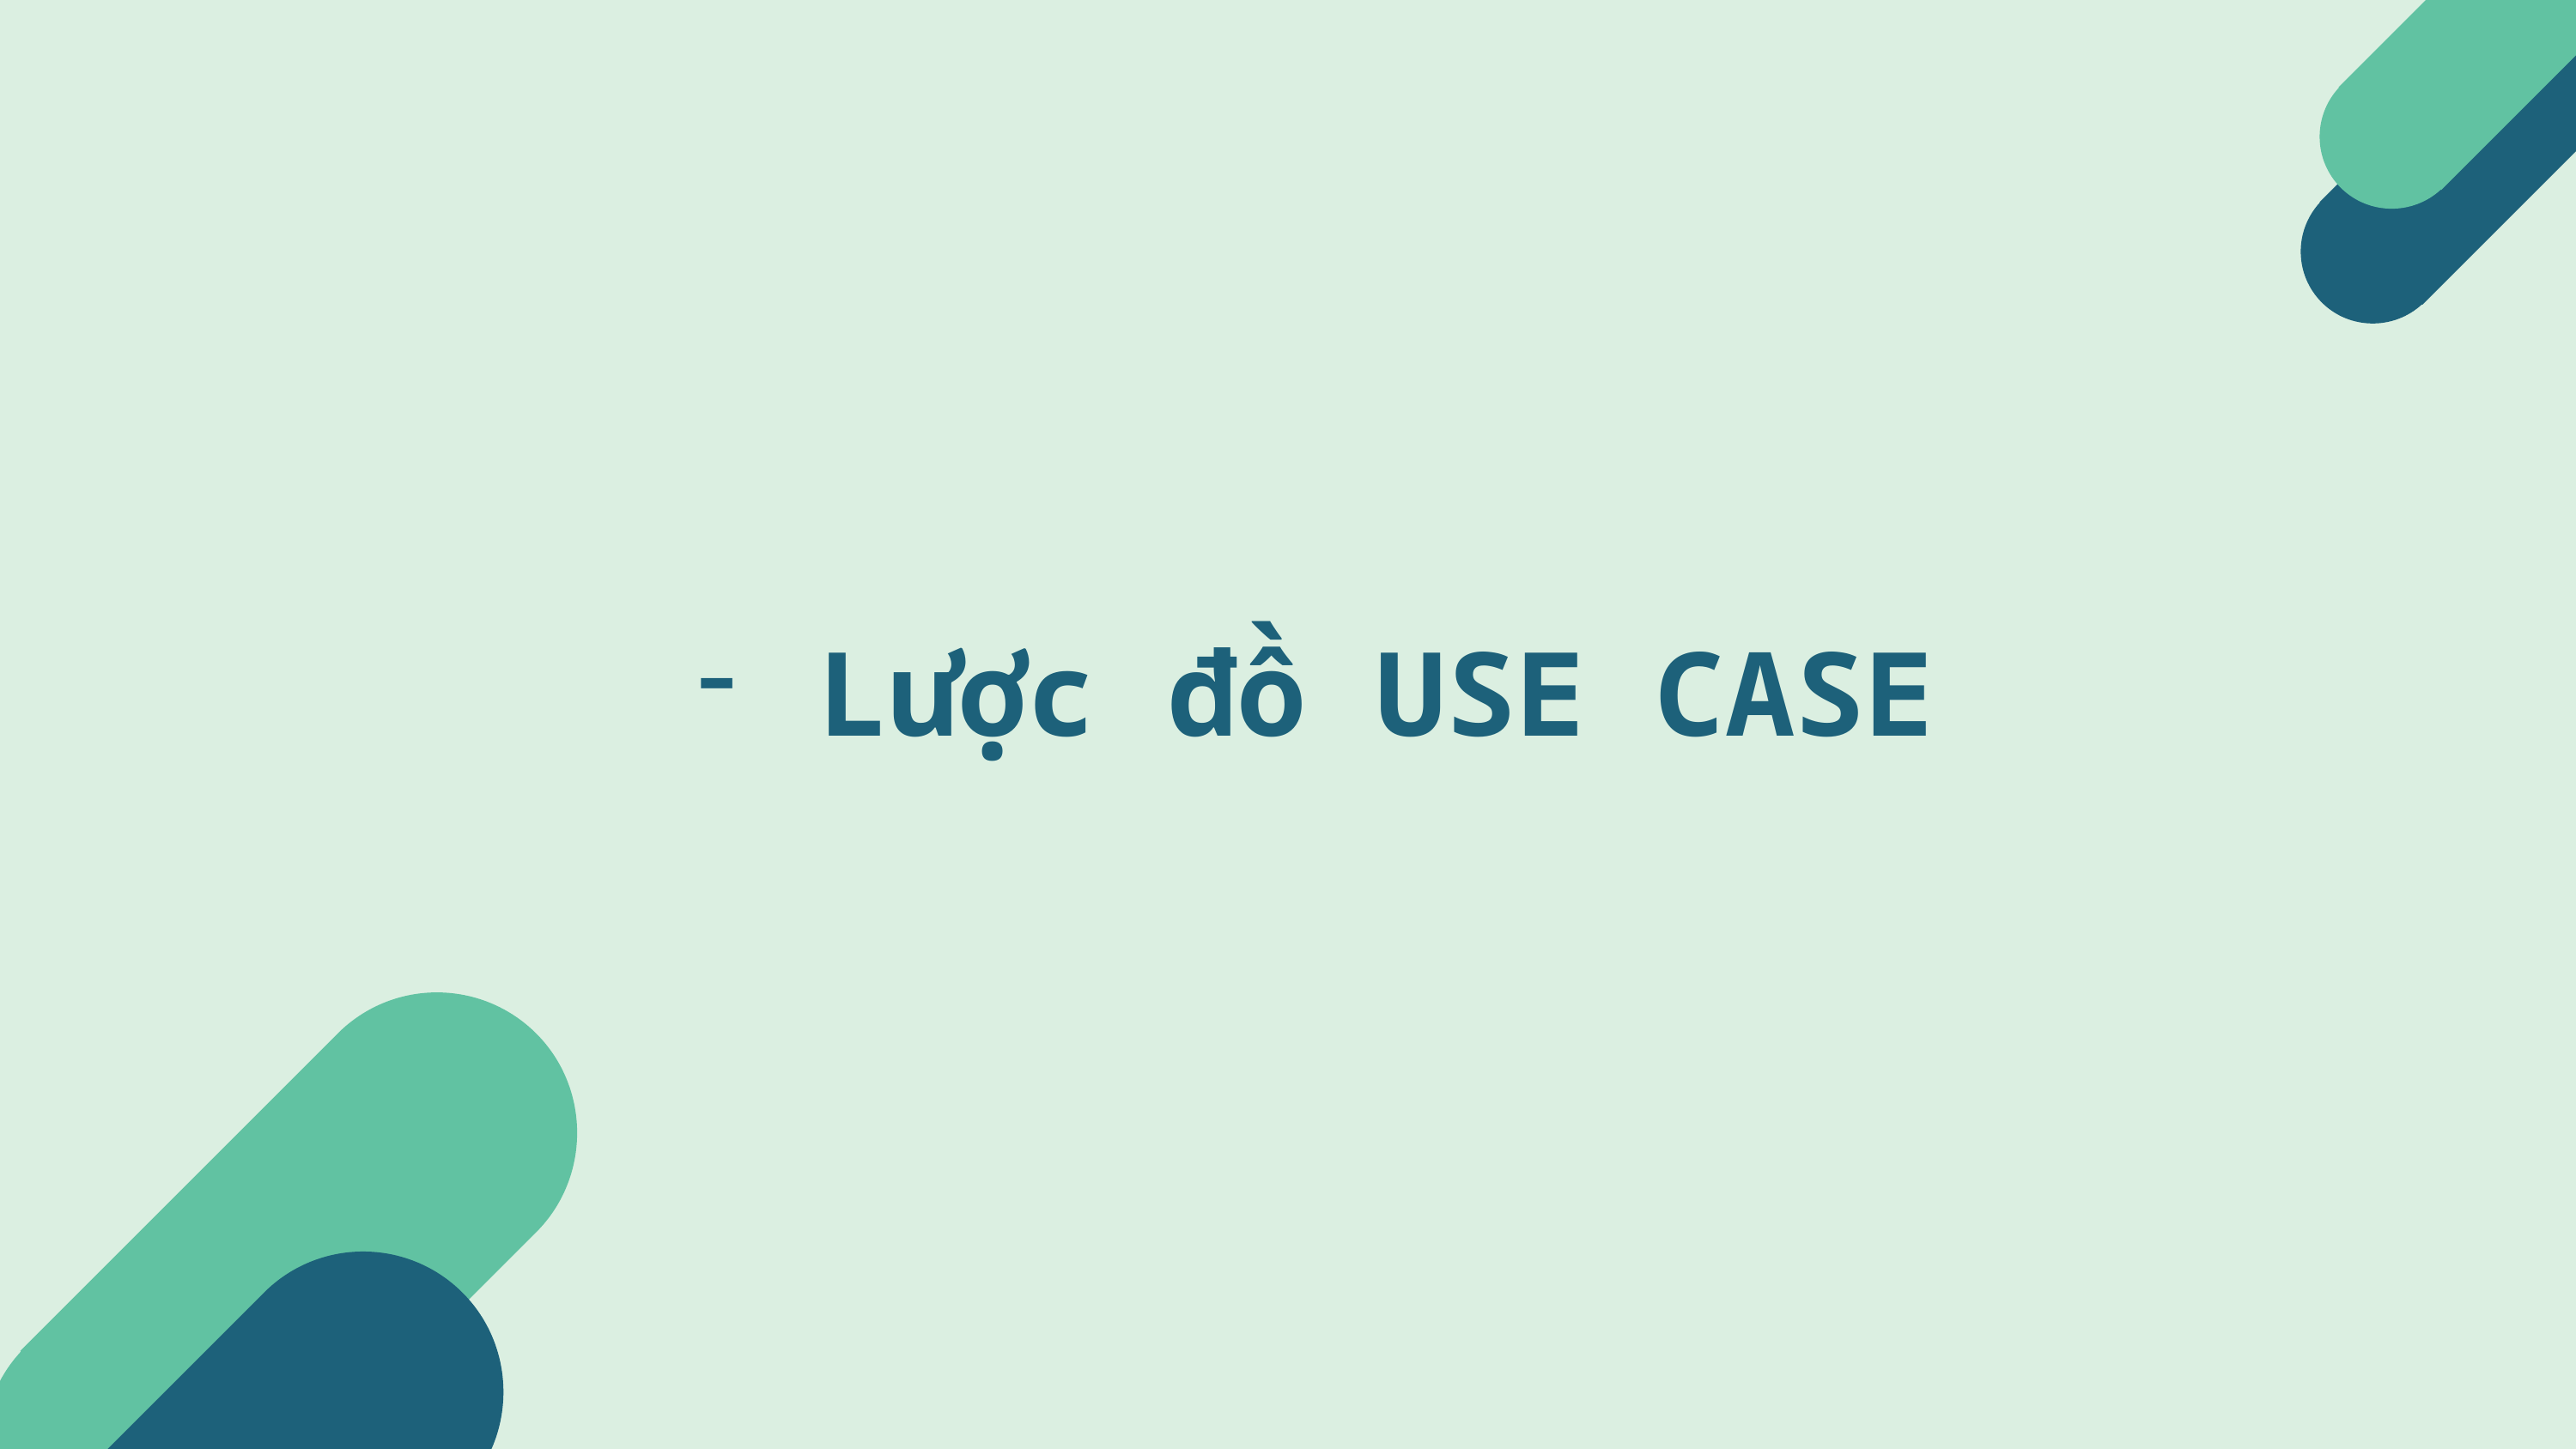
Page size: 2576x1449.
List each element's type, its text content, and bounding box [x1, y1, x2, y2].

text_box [2258, 0, 2576, 366]
text_box Lược đồ USE CASE [611, 678, 2021, 760]
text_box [0, 917, 653, 1449]
